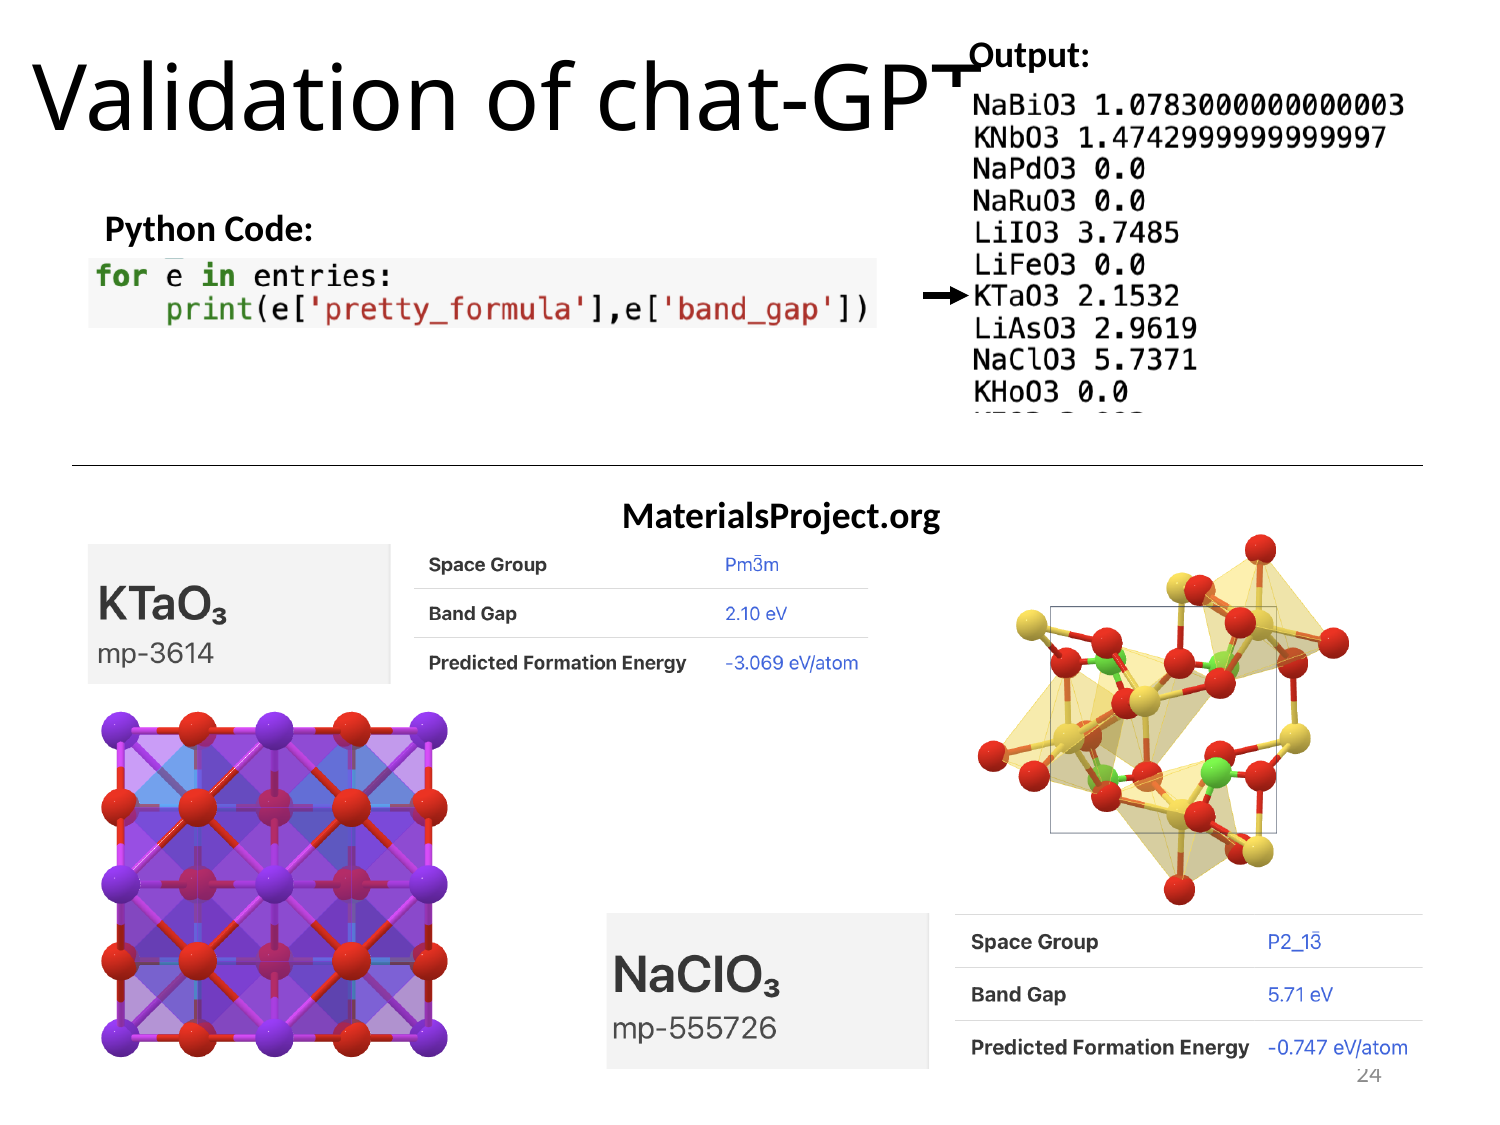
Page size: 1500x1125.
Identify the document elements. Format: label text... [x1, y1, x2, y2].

picture [944, 87, 1445, 414]
picture [72, 692, 479, 1082]
slide_number 24 [1059, 1069, 1397, 1103]
picture [88, 258, 877, 328]
text_box Output: [954, 22, 1106, 82]
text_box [87, 544, 869, 684]
title Validation of chat-GPT [17, 0, 1311, 210]
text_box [606, 913, 1423, 1069]
text_box MaterialsProject.org [607, 484, 956, 544]
text_box Python Code: [90, 196, 329, 256]
picture [968, 530, 1373, 913]
